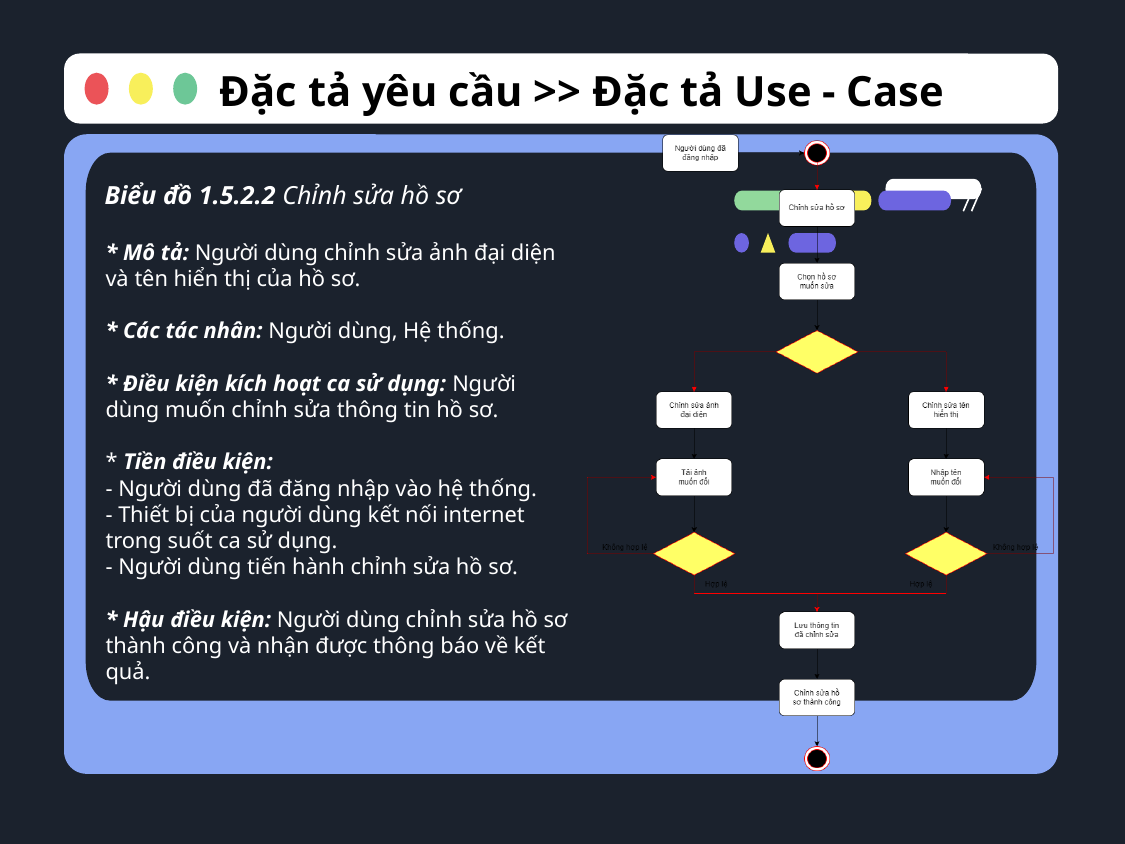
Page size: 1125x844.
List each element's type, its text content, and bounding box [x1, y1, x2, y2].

subtitle * Mô tả: Người dùng chỉnh sửa ảnh đại diện và tên hiển thị của hồ sơ. * Các tác nhân: Người dùng, Hệ thống. * Điều kiện kích hoạt ca sử dụng: Người dùng muốn chỉnh sửa thông tin hồ sơ. * Tiền điều kiện: - Người dùng đã đăng nhập vào hệ thống. - Thiết bị của người dùng kết nối internet trong suốt ca sử dụng. - Người dùng tiến hành chỉnh sửa hồ sơ. * Hậu điều kiện: Người dùng chỉnh sửa hồ sơ thành công và nhận được thông báo về kết quả. [67, 223, 576, 651]
picture [581, 134, 1059, 772]
text_box Đặc tả yêu cầu >> Đặc tả Use - Case [208, 42, 1003, 137]
title Biểu đồ 1.5.2.2 Chỉnh sửa hồ sơ [89, 147, 576, 223]
